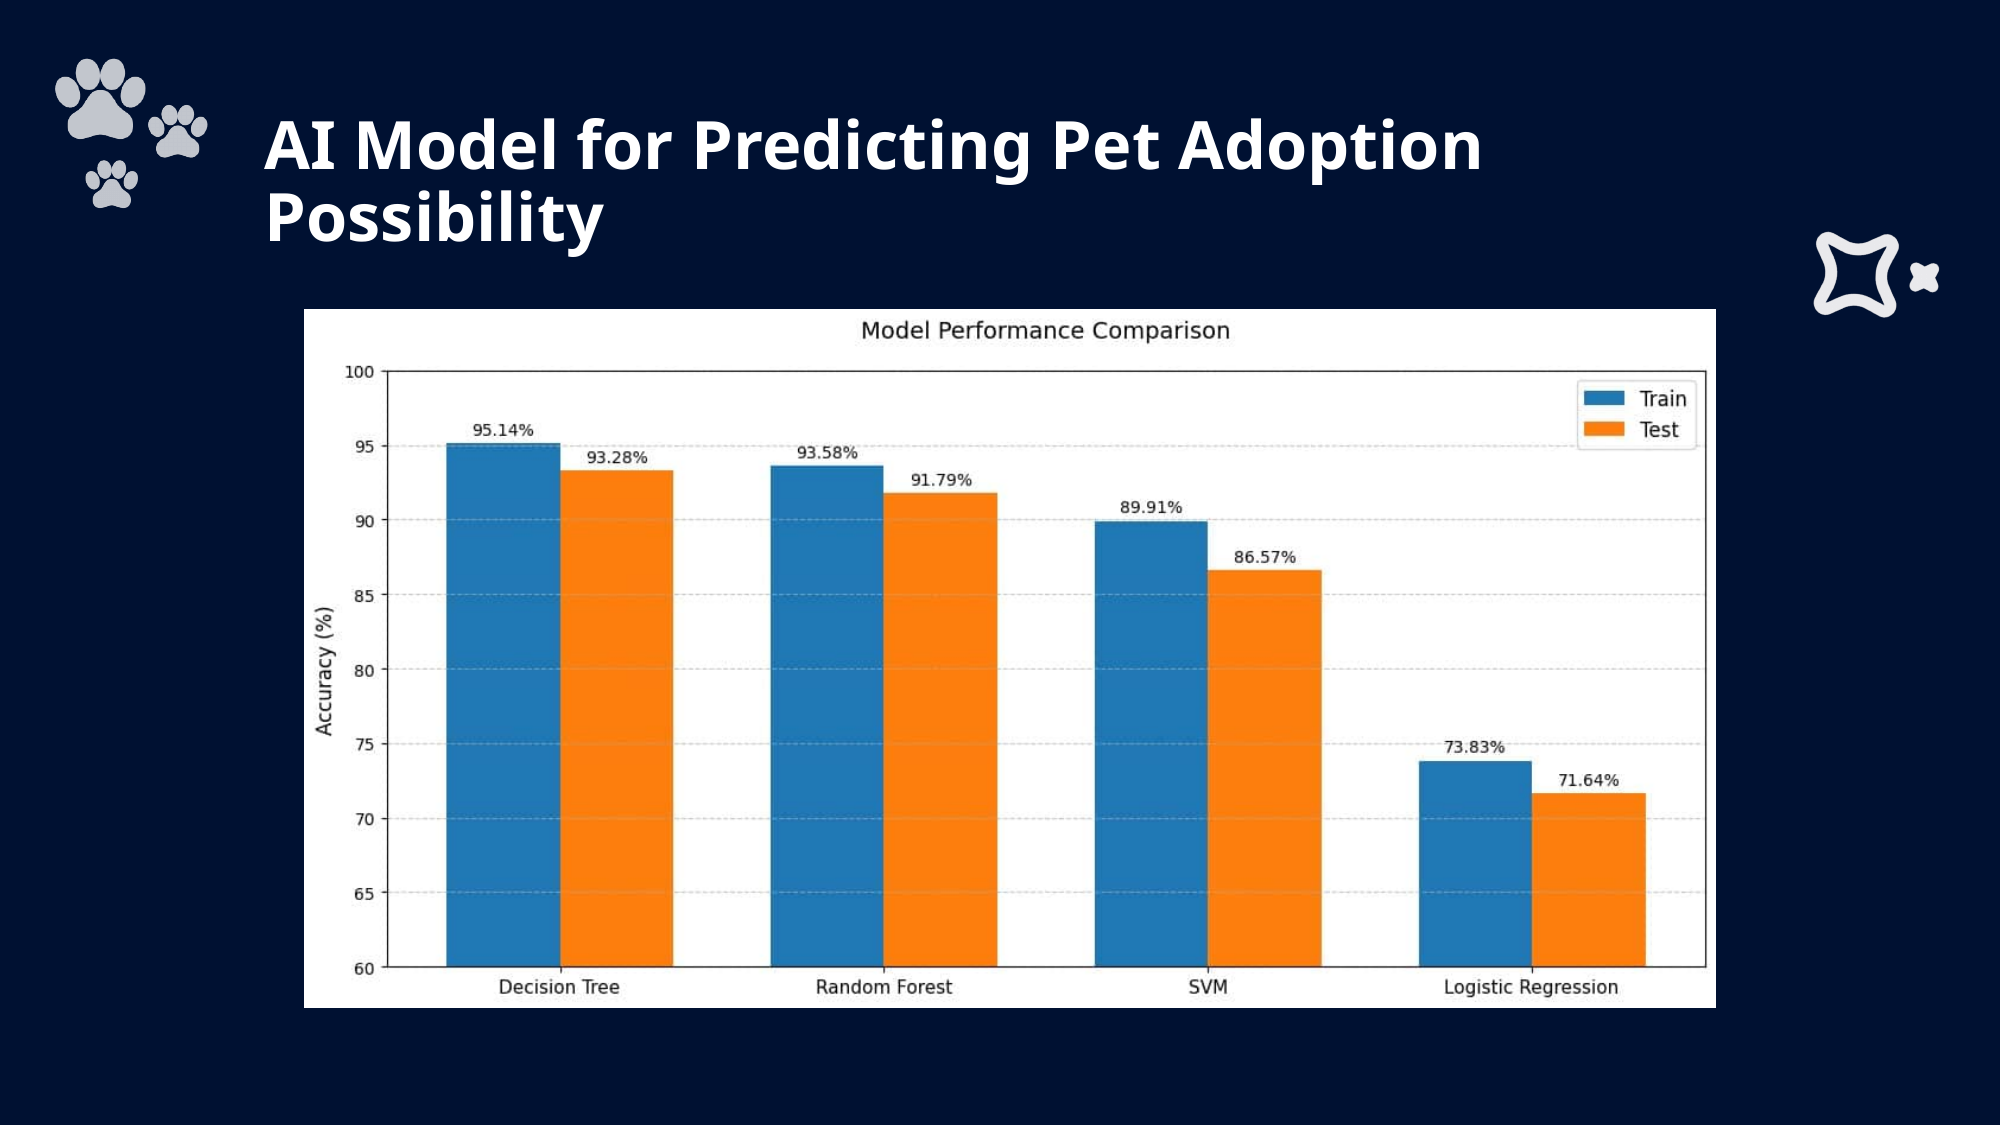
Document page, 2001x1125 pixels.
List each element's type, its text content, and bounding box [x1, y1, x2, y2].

picture [46, 44, 213, 216]
text_box AI Model for Predicting Pet Adoption Possibility [249, 88, 1848, 279]
picture [304, 308, 1717, 1009]
picture [1772, 190, 1949, 367]
